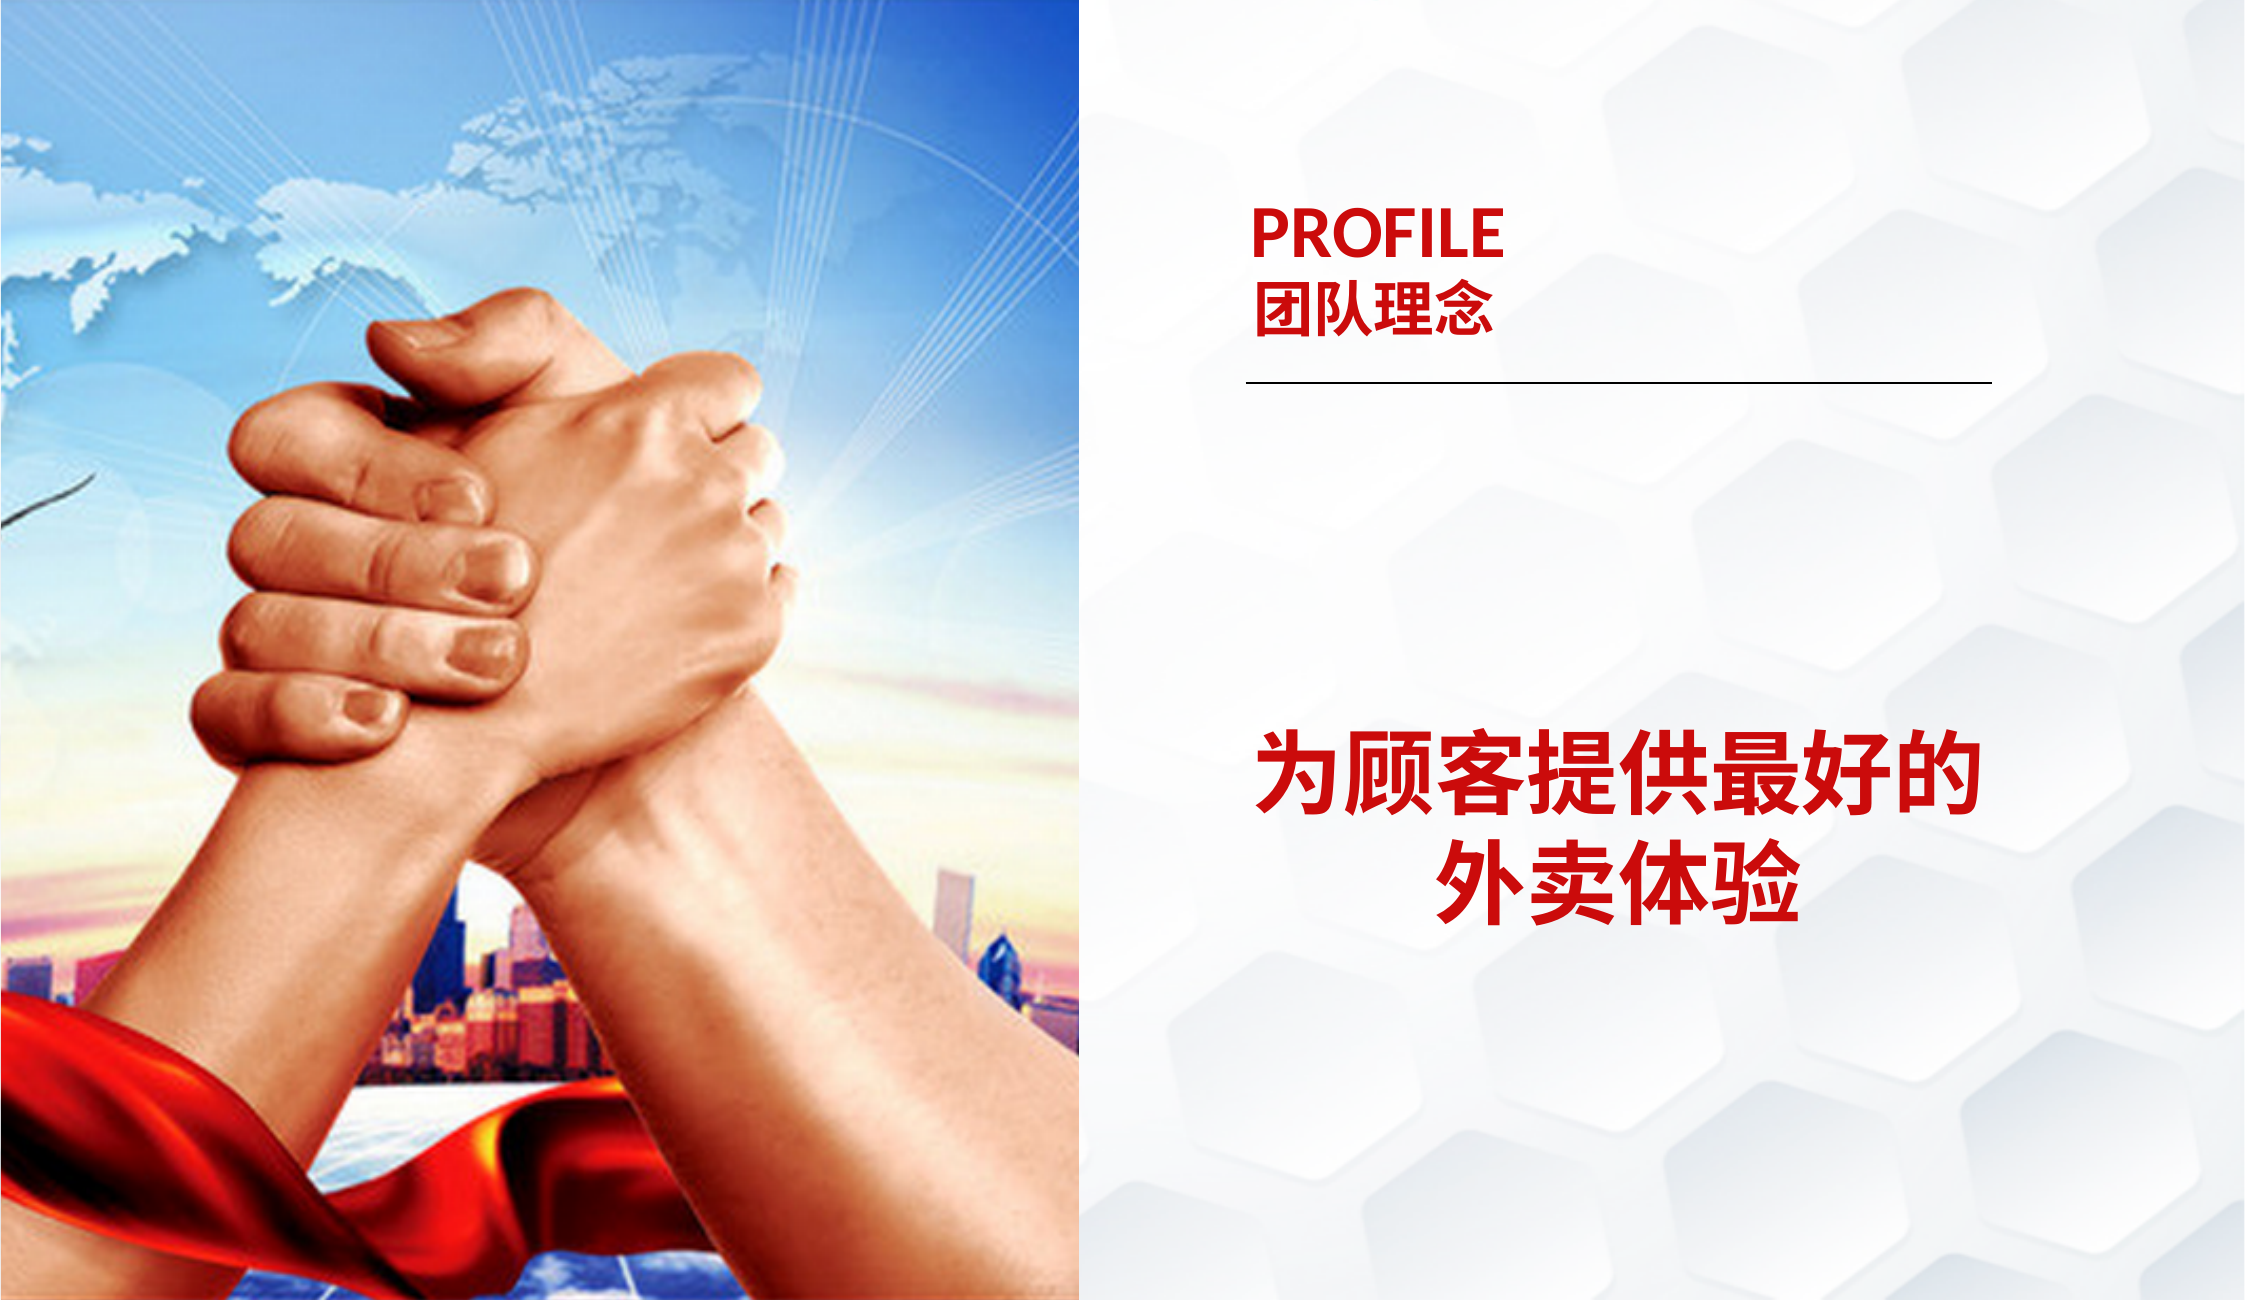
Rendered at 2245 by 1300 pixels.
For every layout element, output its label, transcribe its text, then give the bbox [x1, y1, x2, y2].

text_box 团队理念 [1245, 277, 1530, 348]
picture [0, 0, 2245, 1300]
text_box 为顾客提供最好的外卖体验 [1227, 711, 2010, 940]
text_box PROFILE [1242, 178, 1926, 277]
